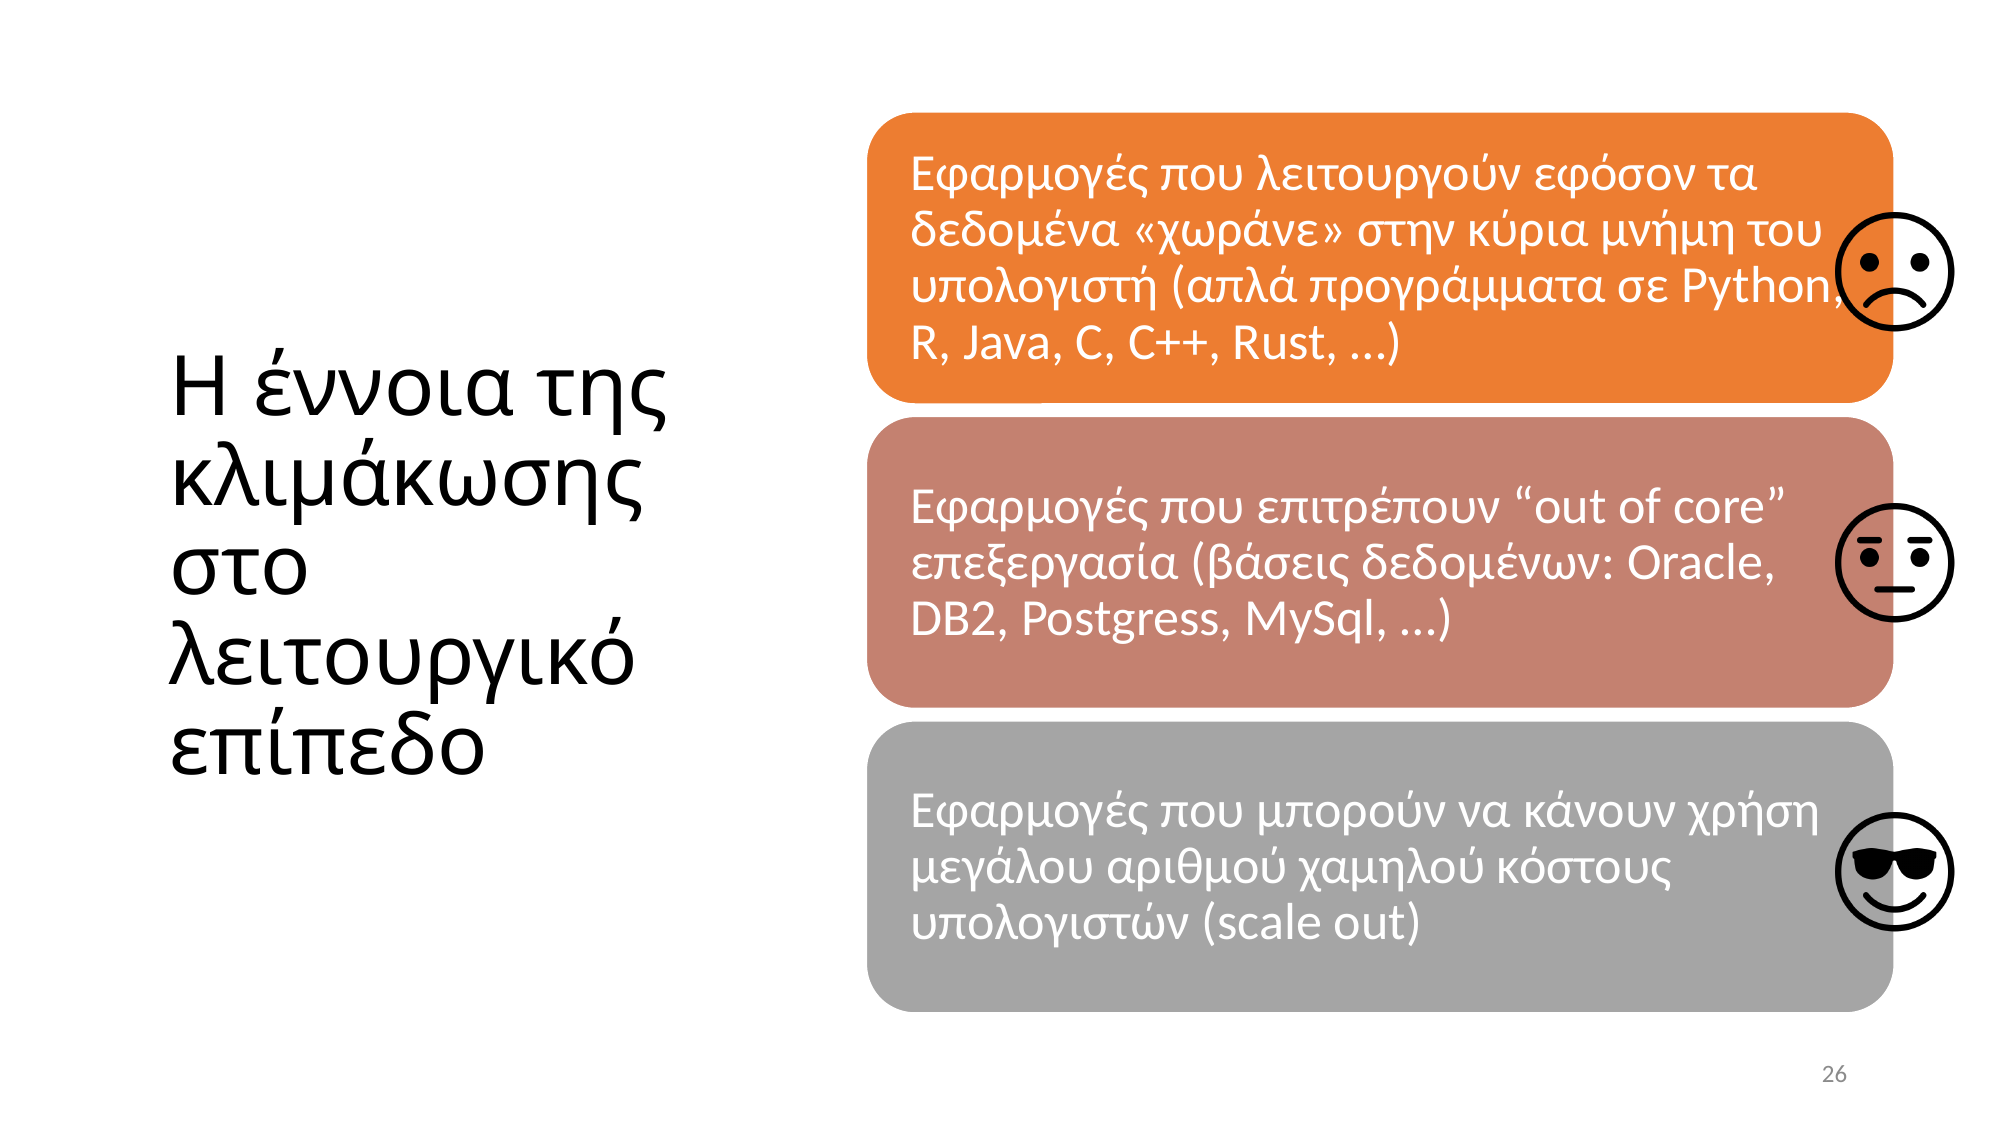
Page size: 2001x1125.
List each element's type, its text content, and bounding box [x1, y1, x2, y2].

picture [1819, 196, 1970, 347]
picture [1819, 796, 1970, 947]
title Η έννοια της κλιμάκωσης στο λειτουργικό επίπεδο [154, 116, 708, 1020]
slide_number 26 [1412, 1042, 1863, 1103]
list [866, 105, 1895, 1020]
picture [1819, 487, 1970, 638]
